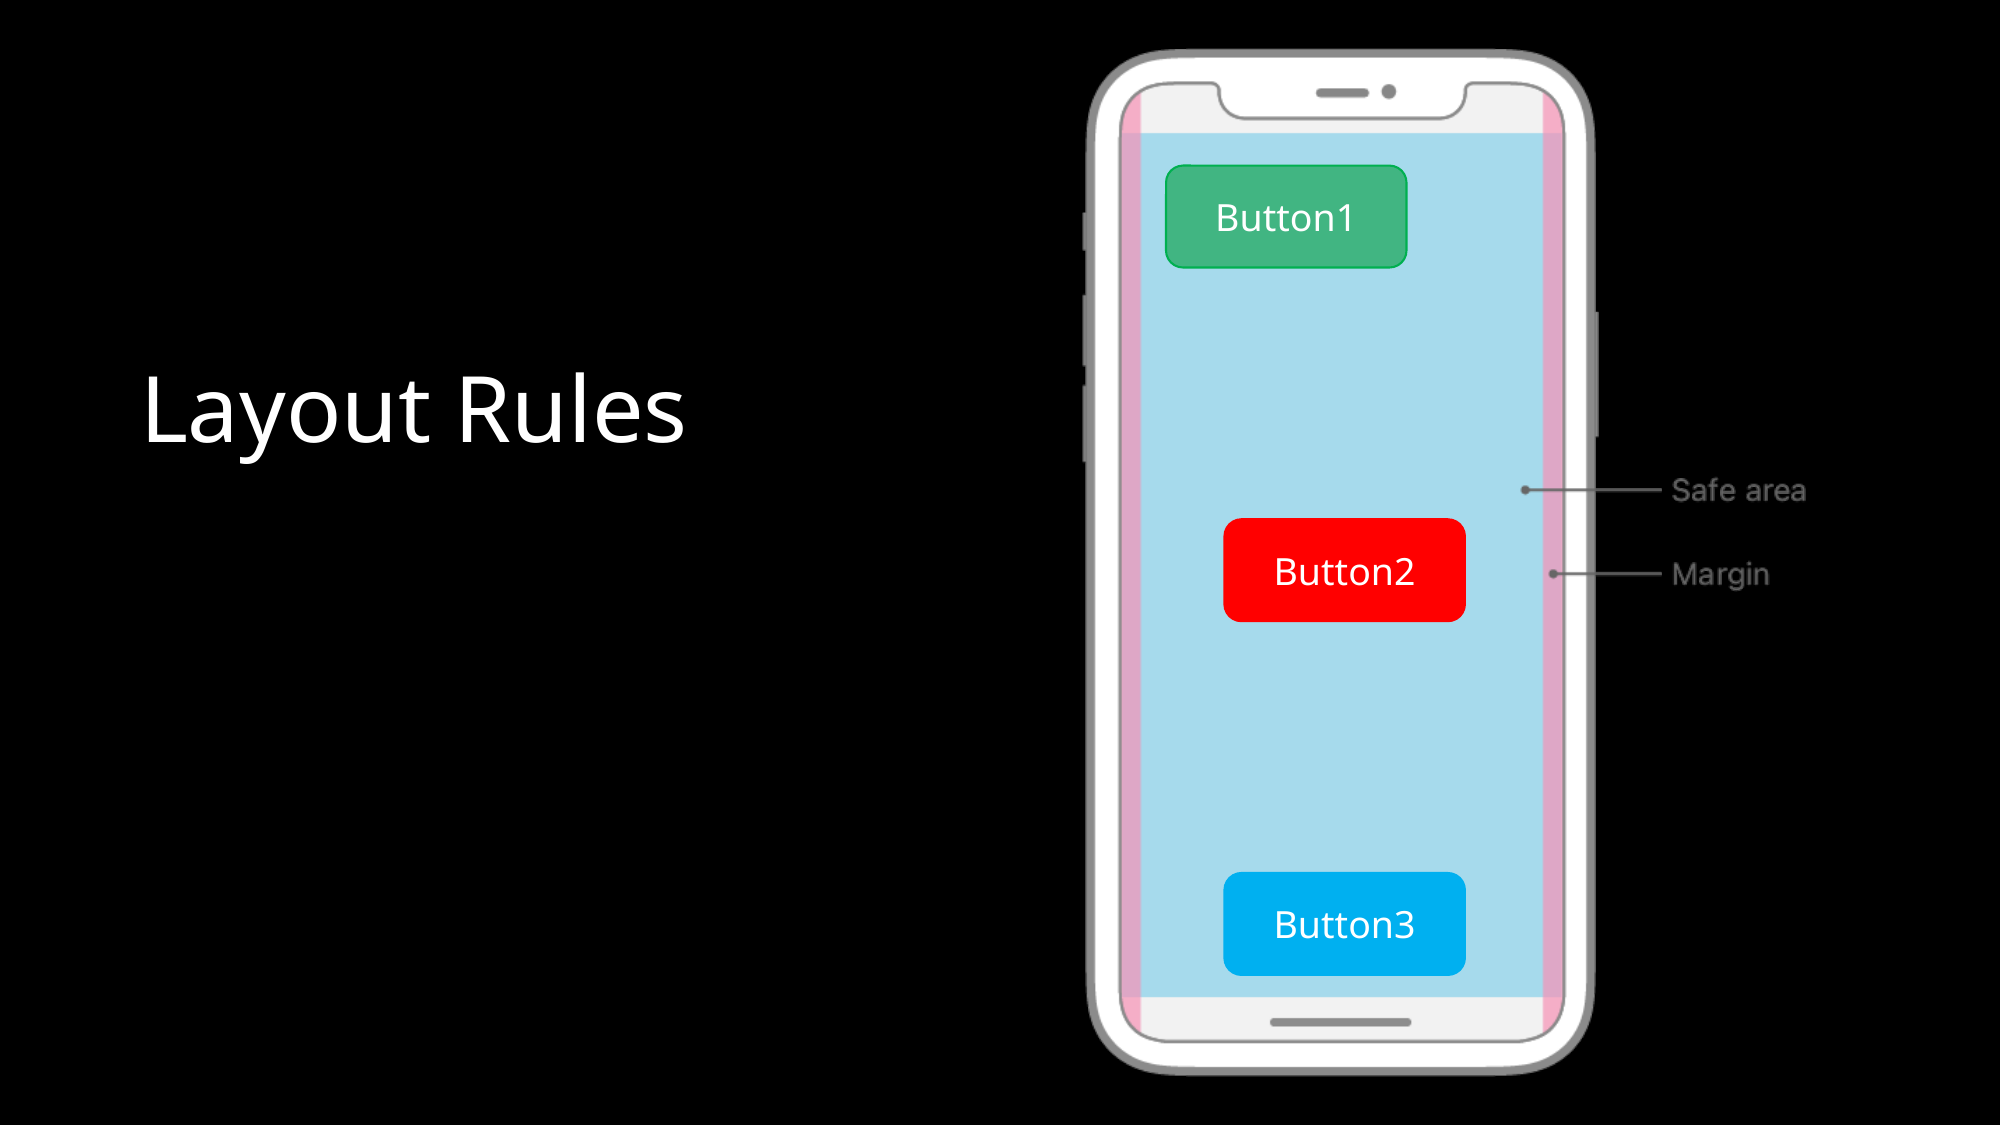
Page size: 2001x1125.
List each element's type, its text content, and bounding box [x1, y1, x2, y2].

picture [875, 48, 1905, 1077]
title Layout Rules [125, 165, 847, 471]
